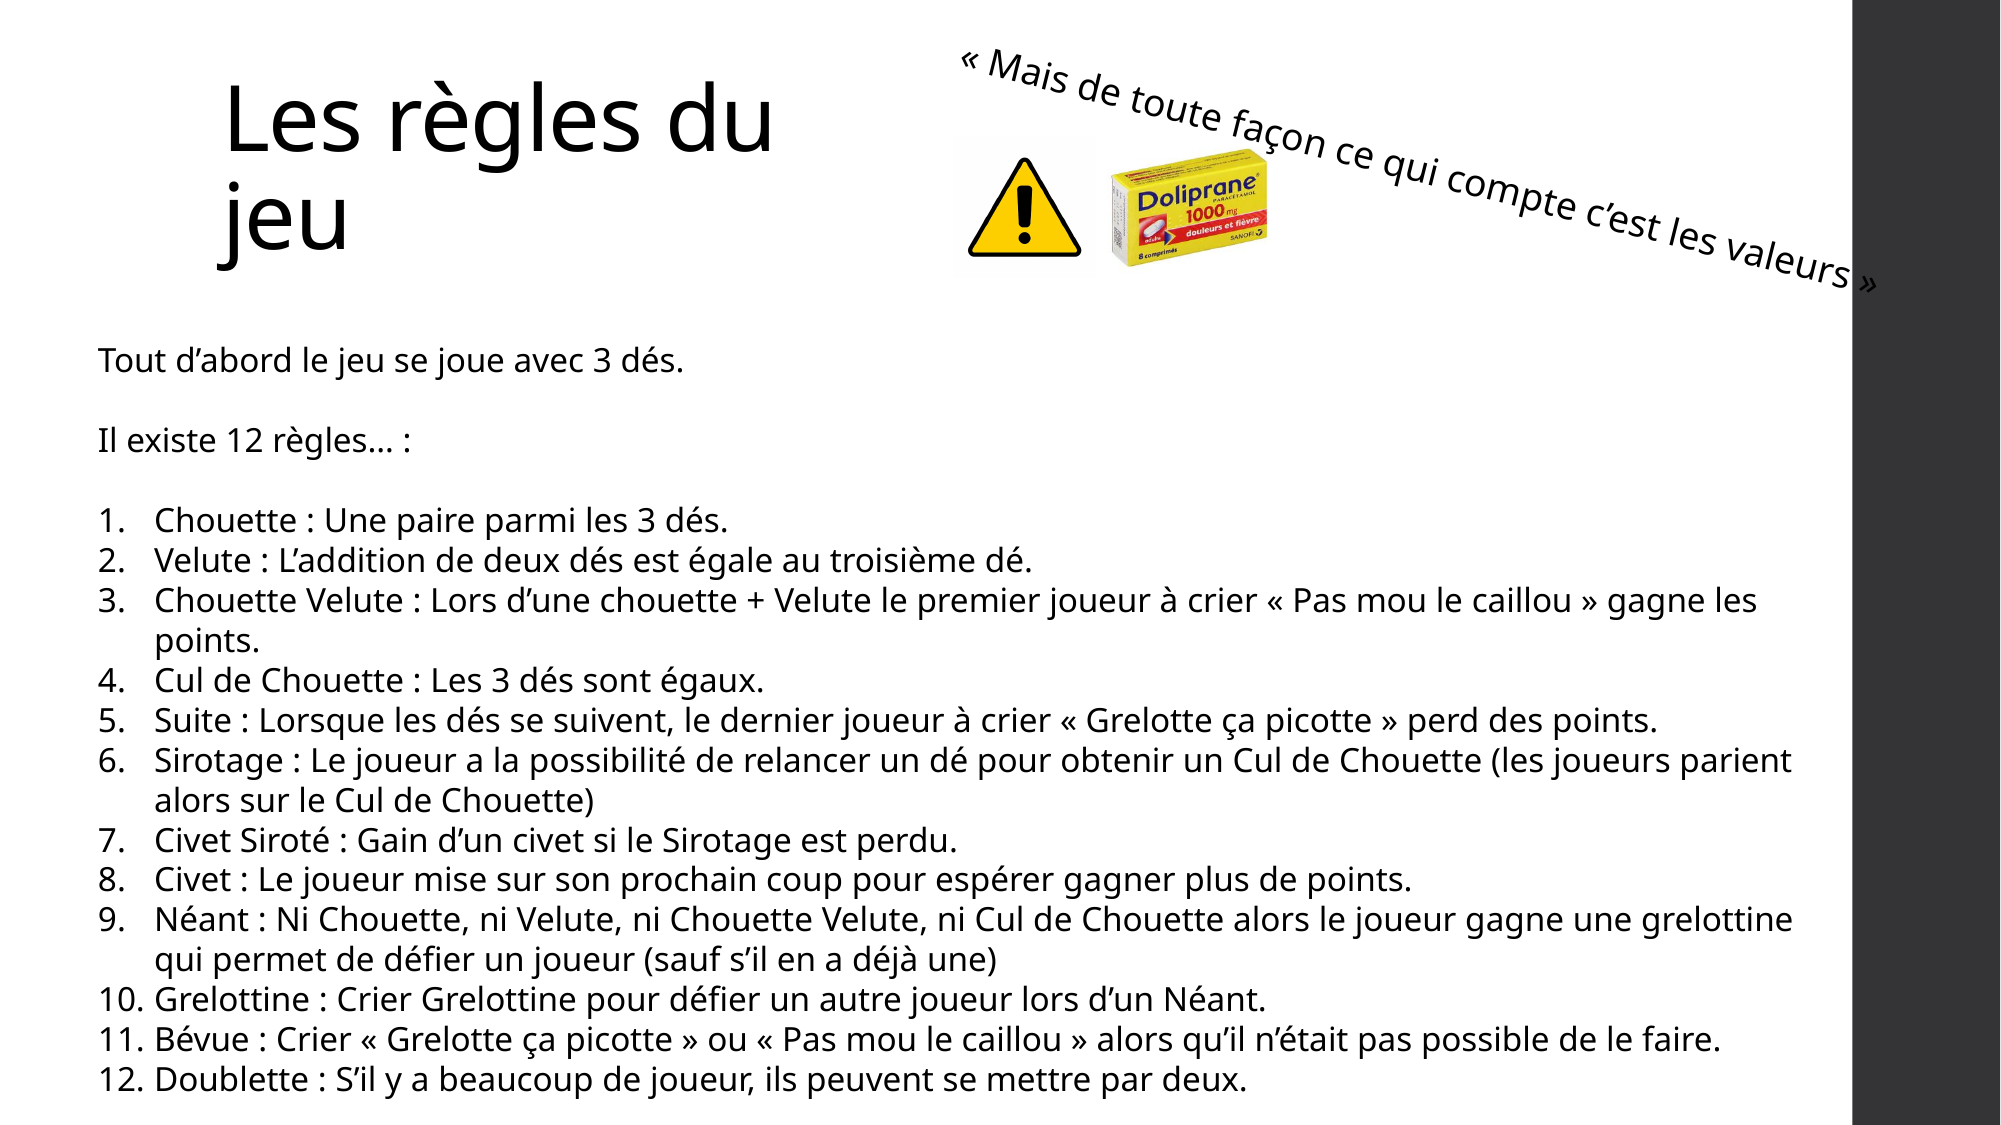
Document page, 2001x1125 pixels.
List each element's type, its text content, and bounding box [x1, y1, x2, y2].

title Les règles du jeu [206, 60, 942, 278]
text_box « Mais de toute façon ce qui compte c’est les valeurs » [939, 20, 1901, 316]
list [1107, 125, 1270, 288]
text_box Tout d’abord le jeu se joue avec 3 dés. Il existe 12 règles… : Chouette : Une paire parmi les 3 dés. Velute : L’addition de deux dés est égale au troisième dé. Chouette Velute : Lors d’une chouette + Velute le premier joueur à crier « Pas mou le caillou » gagne les points. Cul de Chouette : Les 3 dés sont égaux. Suite : Lorsque les dés se suivent, le dernier joueur à crier « Grelotte ça picotte » perd des points. Sirotage : Le joueur a la possibilité de relancer un dé pour obtenir un Cul de Chouette (les joueurs parient alors sur le Cul de Chouette) Civet Siroté : Gain d’un civet si le Sirotage est perdu. Civet : Le joueur mise sur son prochain coup pour espérer gagner plus de points. Néant : Ni Chouette, ni Velute, ni Chouette Velute, ni Cul de Chouette alors le joueur gagne une grelottine qui permet de défier un joueur (sauf s’il en a déjà une) Grelottine : Crier Grelottine pour défier un autre joueur lors d’un Néant. Bévue : Crier « Grelotte ça picotte » ou « Pas mou le caillou » alors qu’il n’était pas possible de le faire. Doublette : S’il y a beaucoup de joueur, ils peuvent se mettre par deux. [83, 332, 1825, 1125]
picture [953, 135, 1096, 278]
